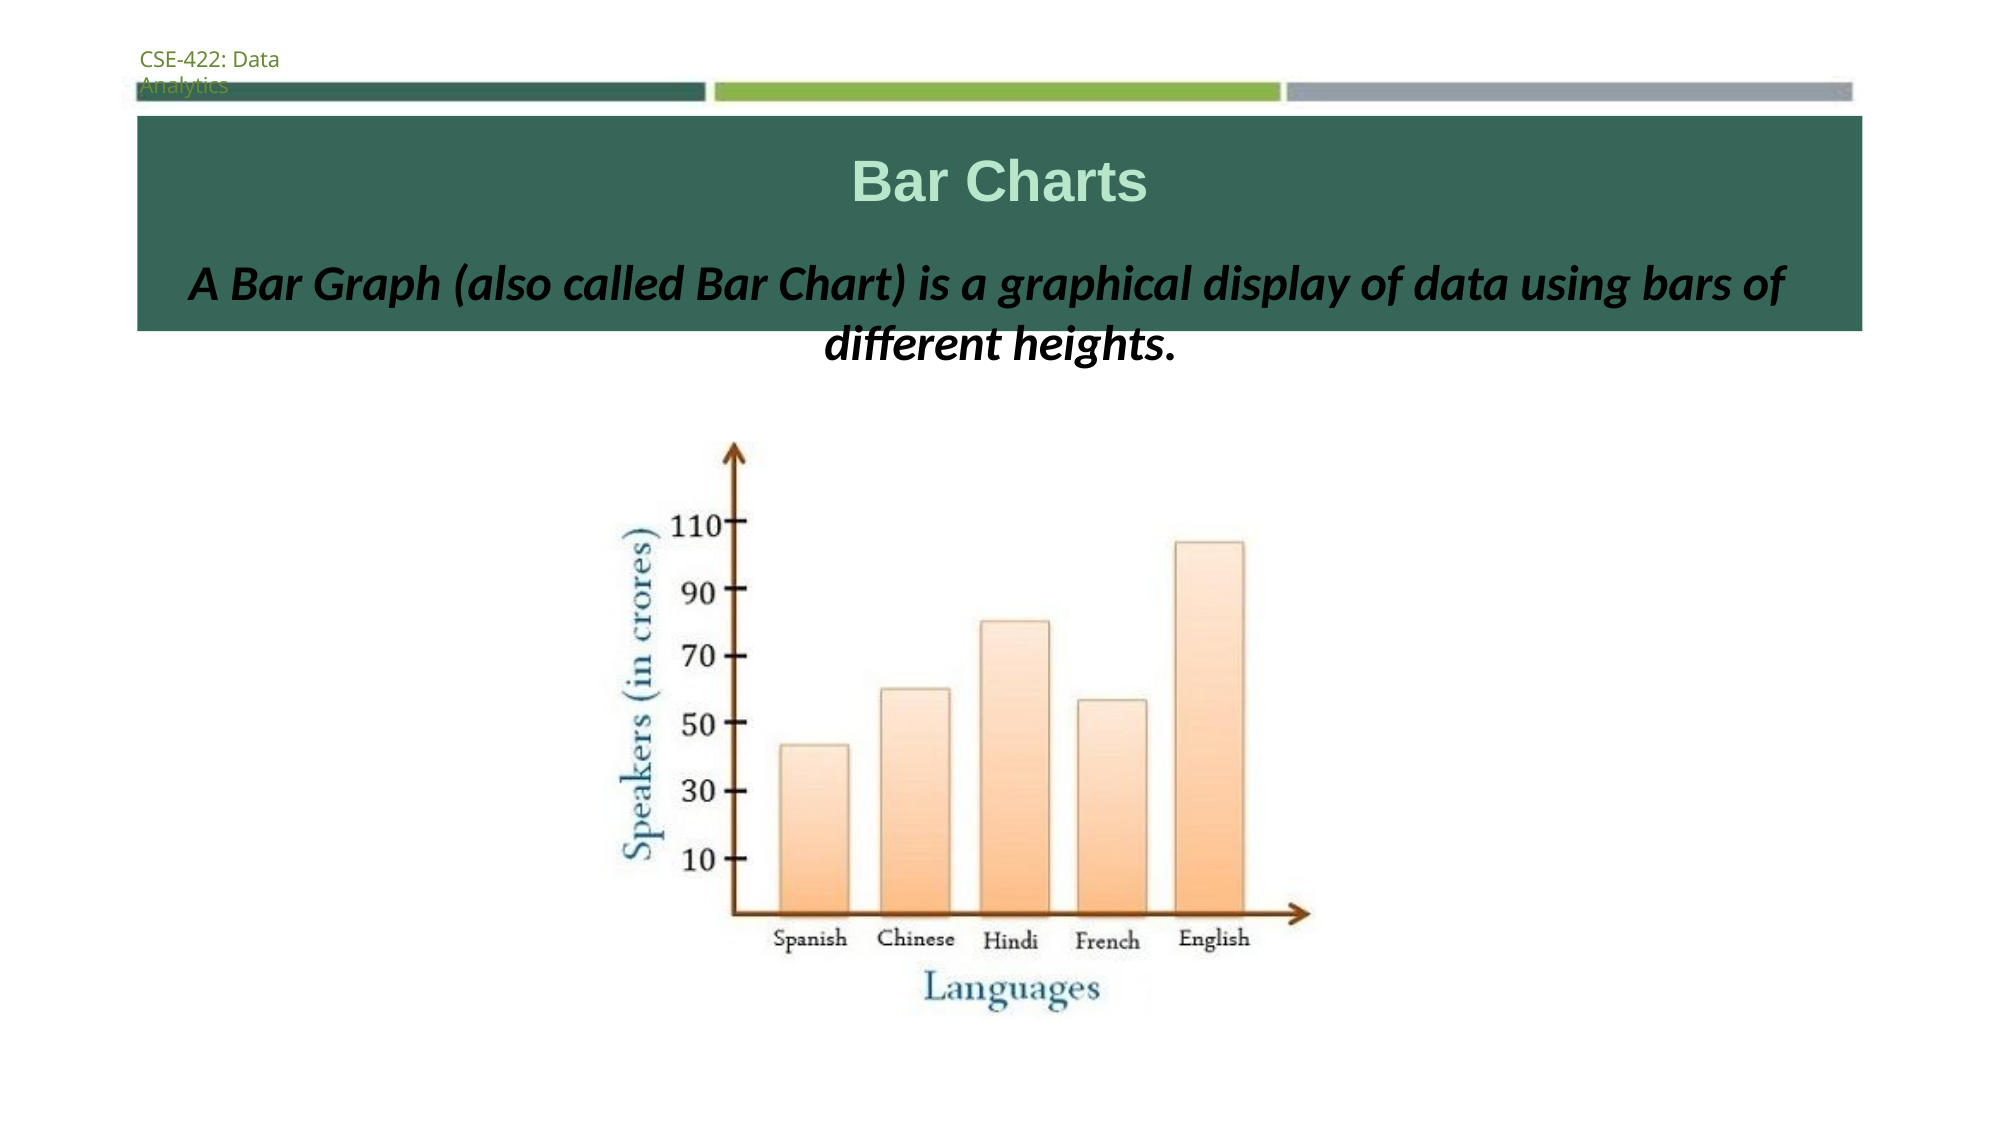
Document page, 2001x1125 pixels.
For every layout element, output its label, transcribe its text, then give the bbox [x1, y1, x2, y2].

picture [603, 441, 1321, 1022]
text_box CSE-422: Data Analytics [137, 43, 374, 73]
title Bar Charts [137, 117, 1863, 332]
text_box A Bar Graph (also called Bar Chart) is a graphical display of data using bars of different heights. [186, 246, 1794, 370]
picture [121, 75, 1863, 109]
